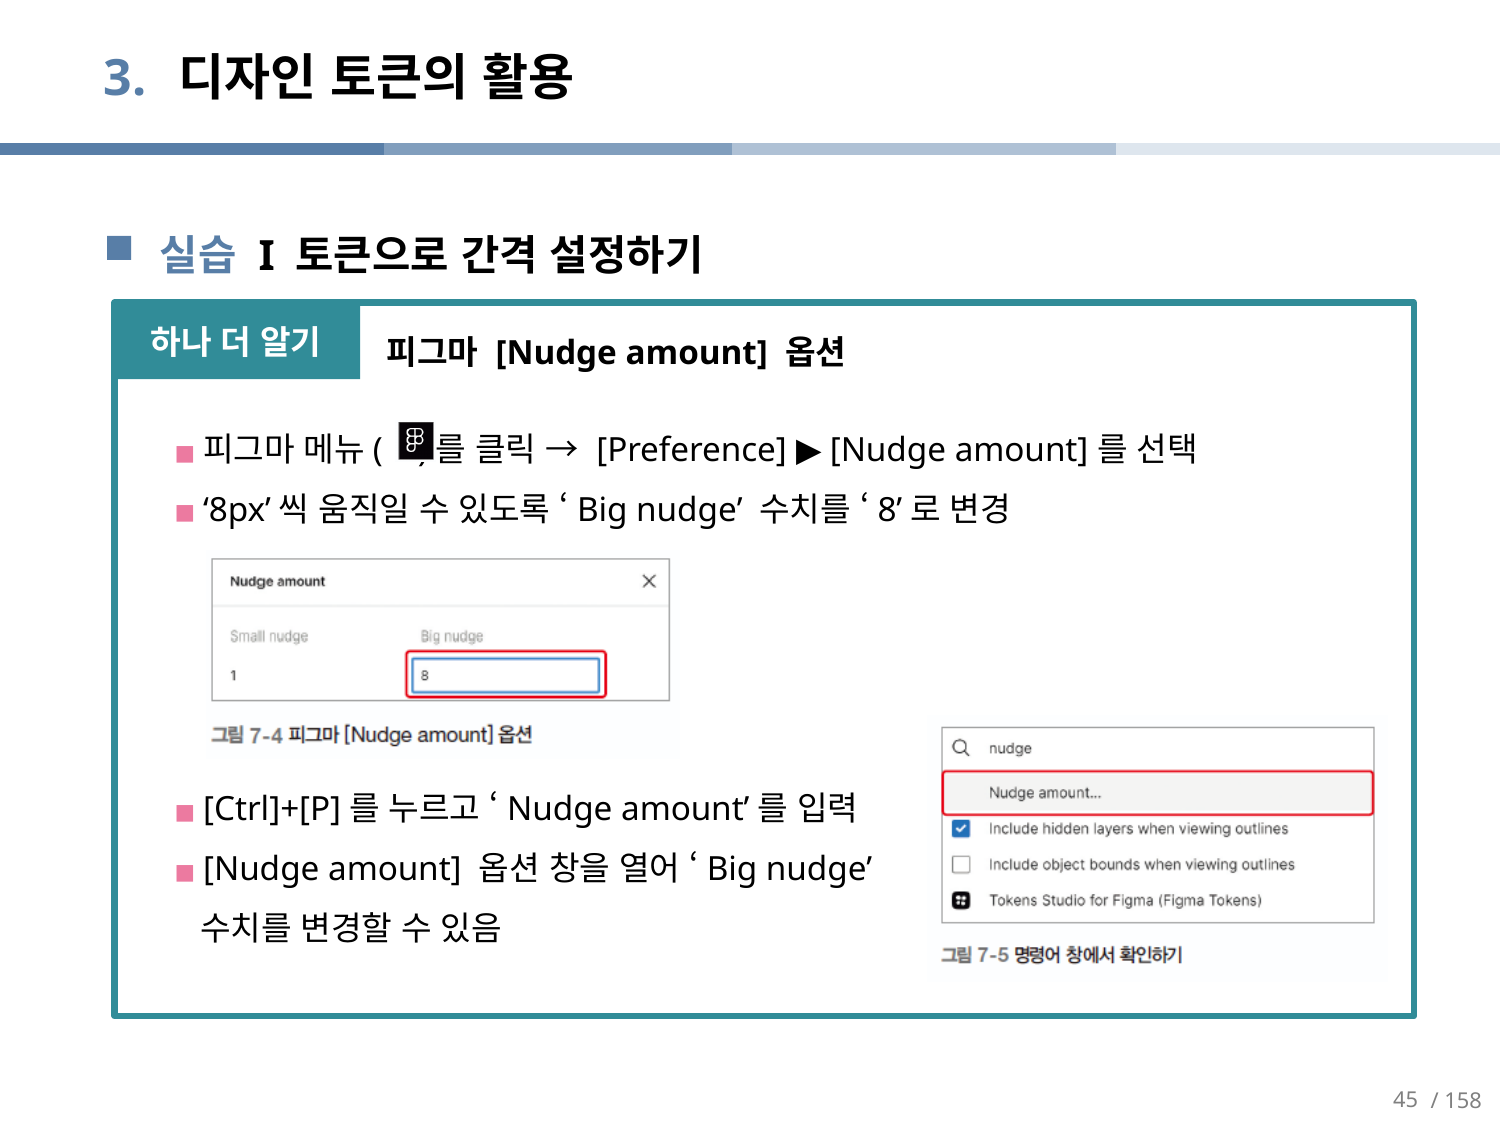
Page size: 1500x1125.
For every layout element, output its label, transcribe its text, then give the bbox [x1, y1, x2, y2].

title 디자인 토큰의 활용 [88, 30, 1211, 121]
picture [395, 420, 436, 463]
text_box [111, 302, 1417, 1112]
picture [926, 715, 1389, 982]
list 실습 I 토큰으로 간격 설정하기 [88, 196, 1436, 1083]
picture [206, 550, 680, 759]
